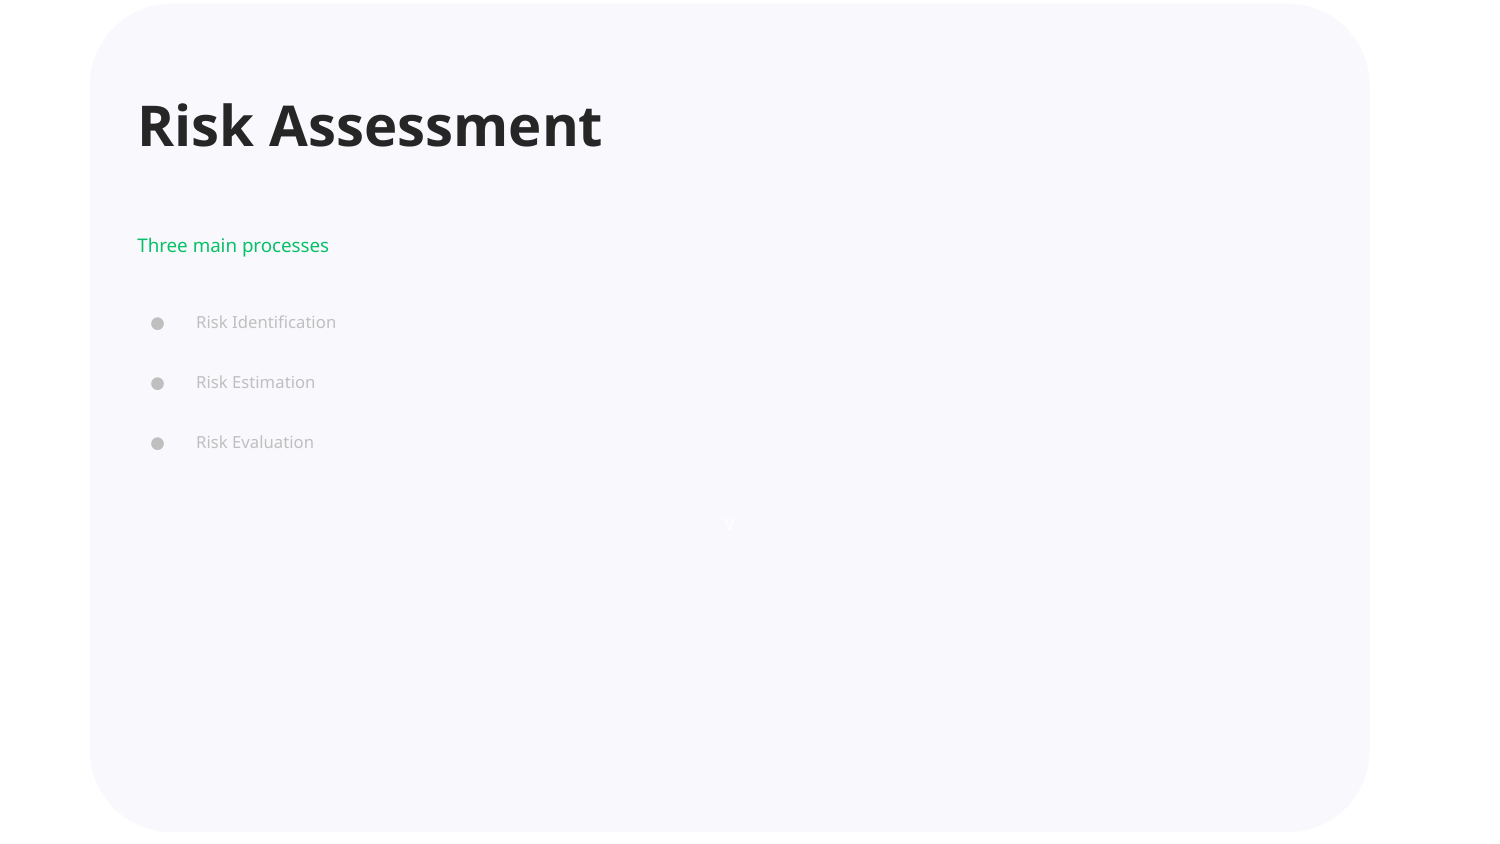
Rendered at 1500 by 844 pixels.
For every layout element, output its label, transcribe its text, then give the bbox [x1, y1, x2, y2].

text_box Risk Identification Risk Estimation Risk Evaluation V [89, 3, 1370, 833]
text_box Risk Assessment [130, 85, 1370, 229]
text_box Three main processes [130, 229, 595, 283]
